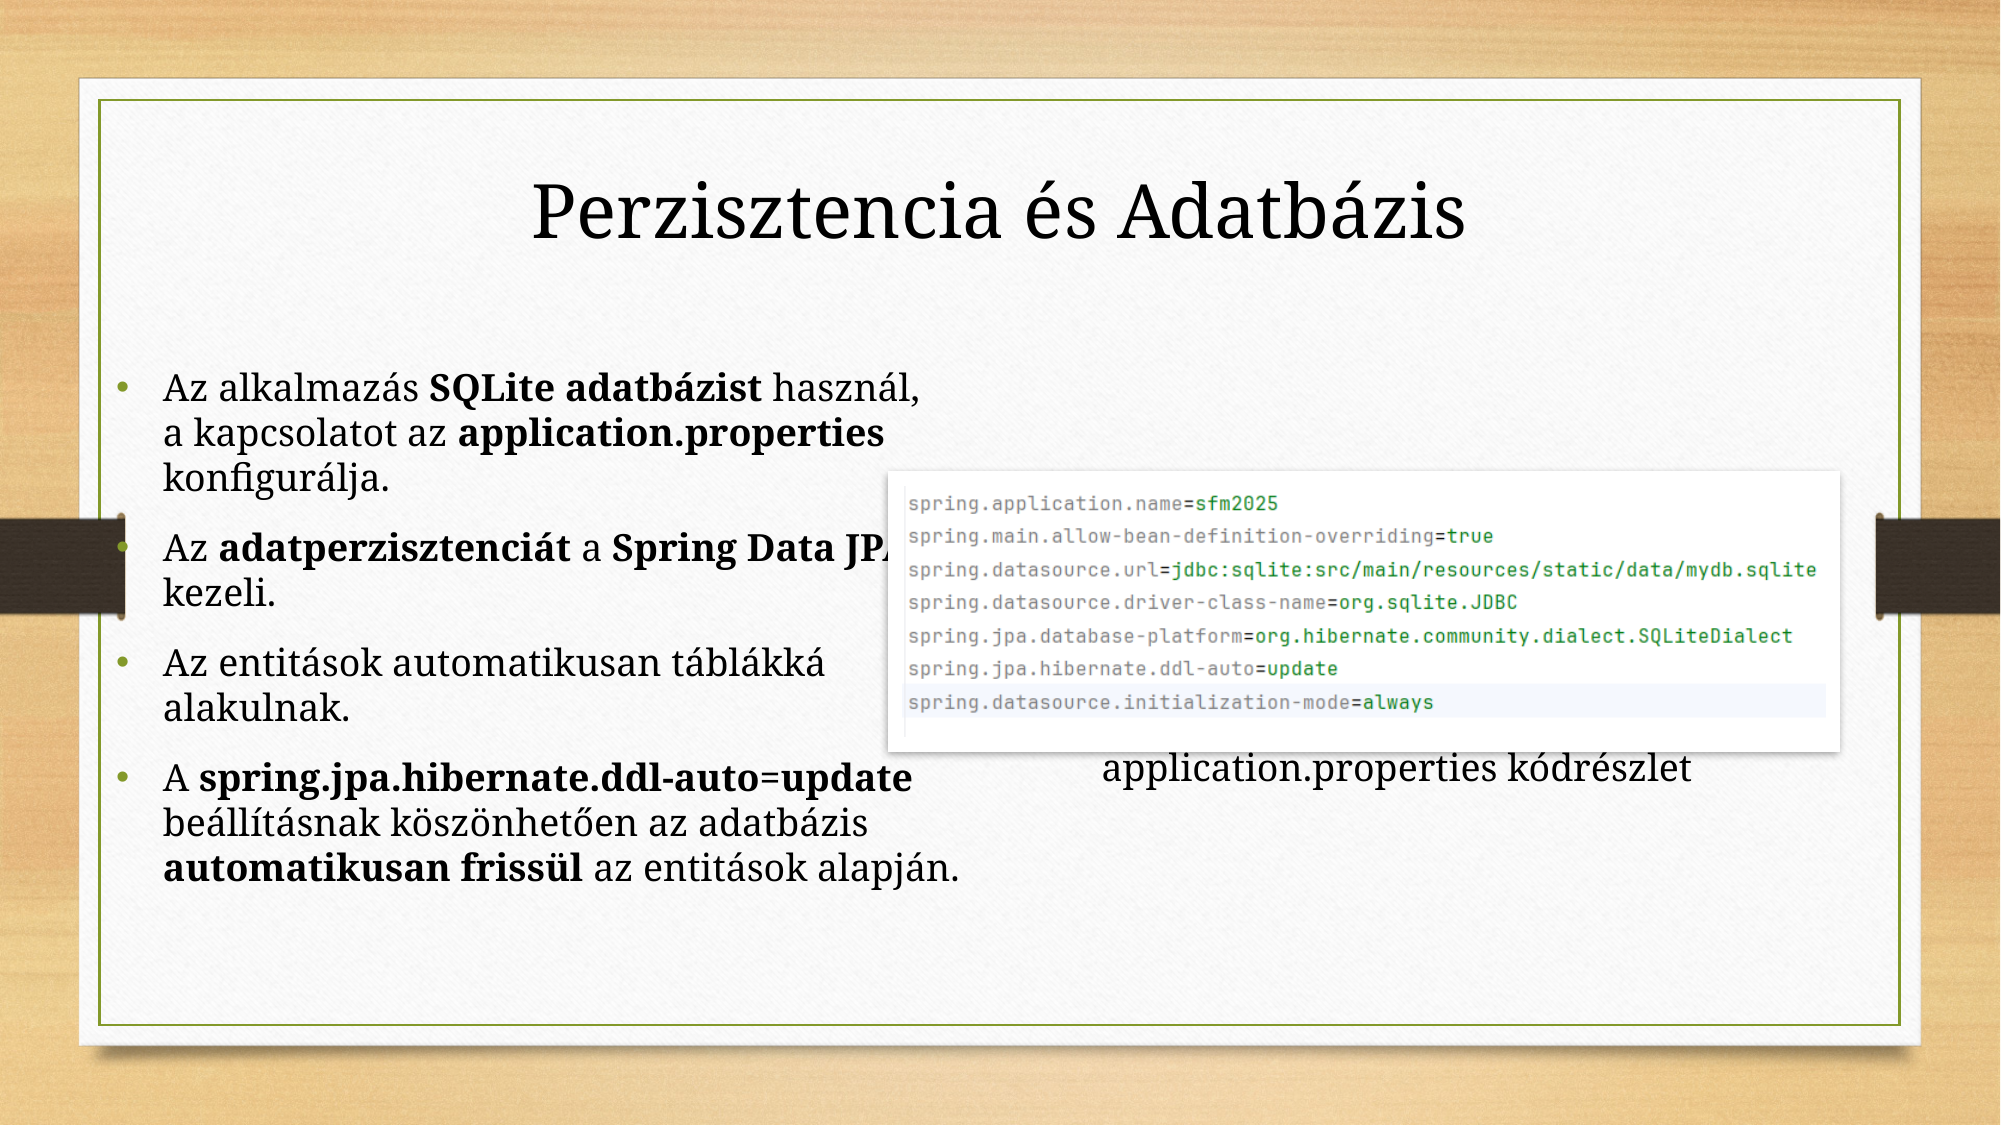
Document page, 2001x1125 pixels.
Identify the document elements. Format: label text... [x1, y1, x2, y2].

text_box application.properties kódrészlet [1086, 760, 1708, 797]
picture [0, 0, 2001, 1125]
text_box Perzisztencia és Adatbázis [516, 156, 1484, 262]
text_box Az alkalmazás SQLite adatbázist használ, a kapcsolatot az application.properties konfigurálja. Az adatperzisztenciát a Spring Data JPA kezeli. Az entitások automatikusan táblákká alakulnak. A spring.jpa.hibernate.ddl-auto=update beállításnak köszönhetően az adatbázis automatikusan frissül az entitások alapján. [101, 356, 976, 897]
